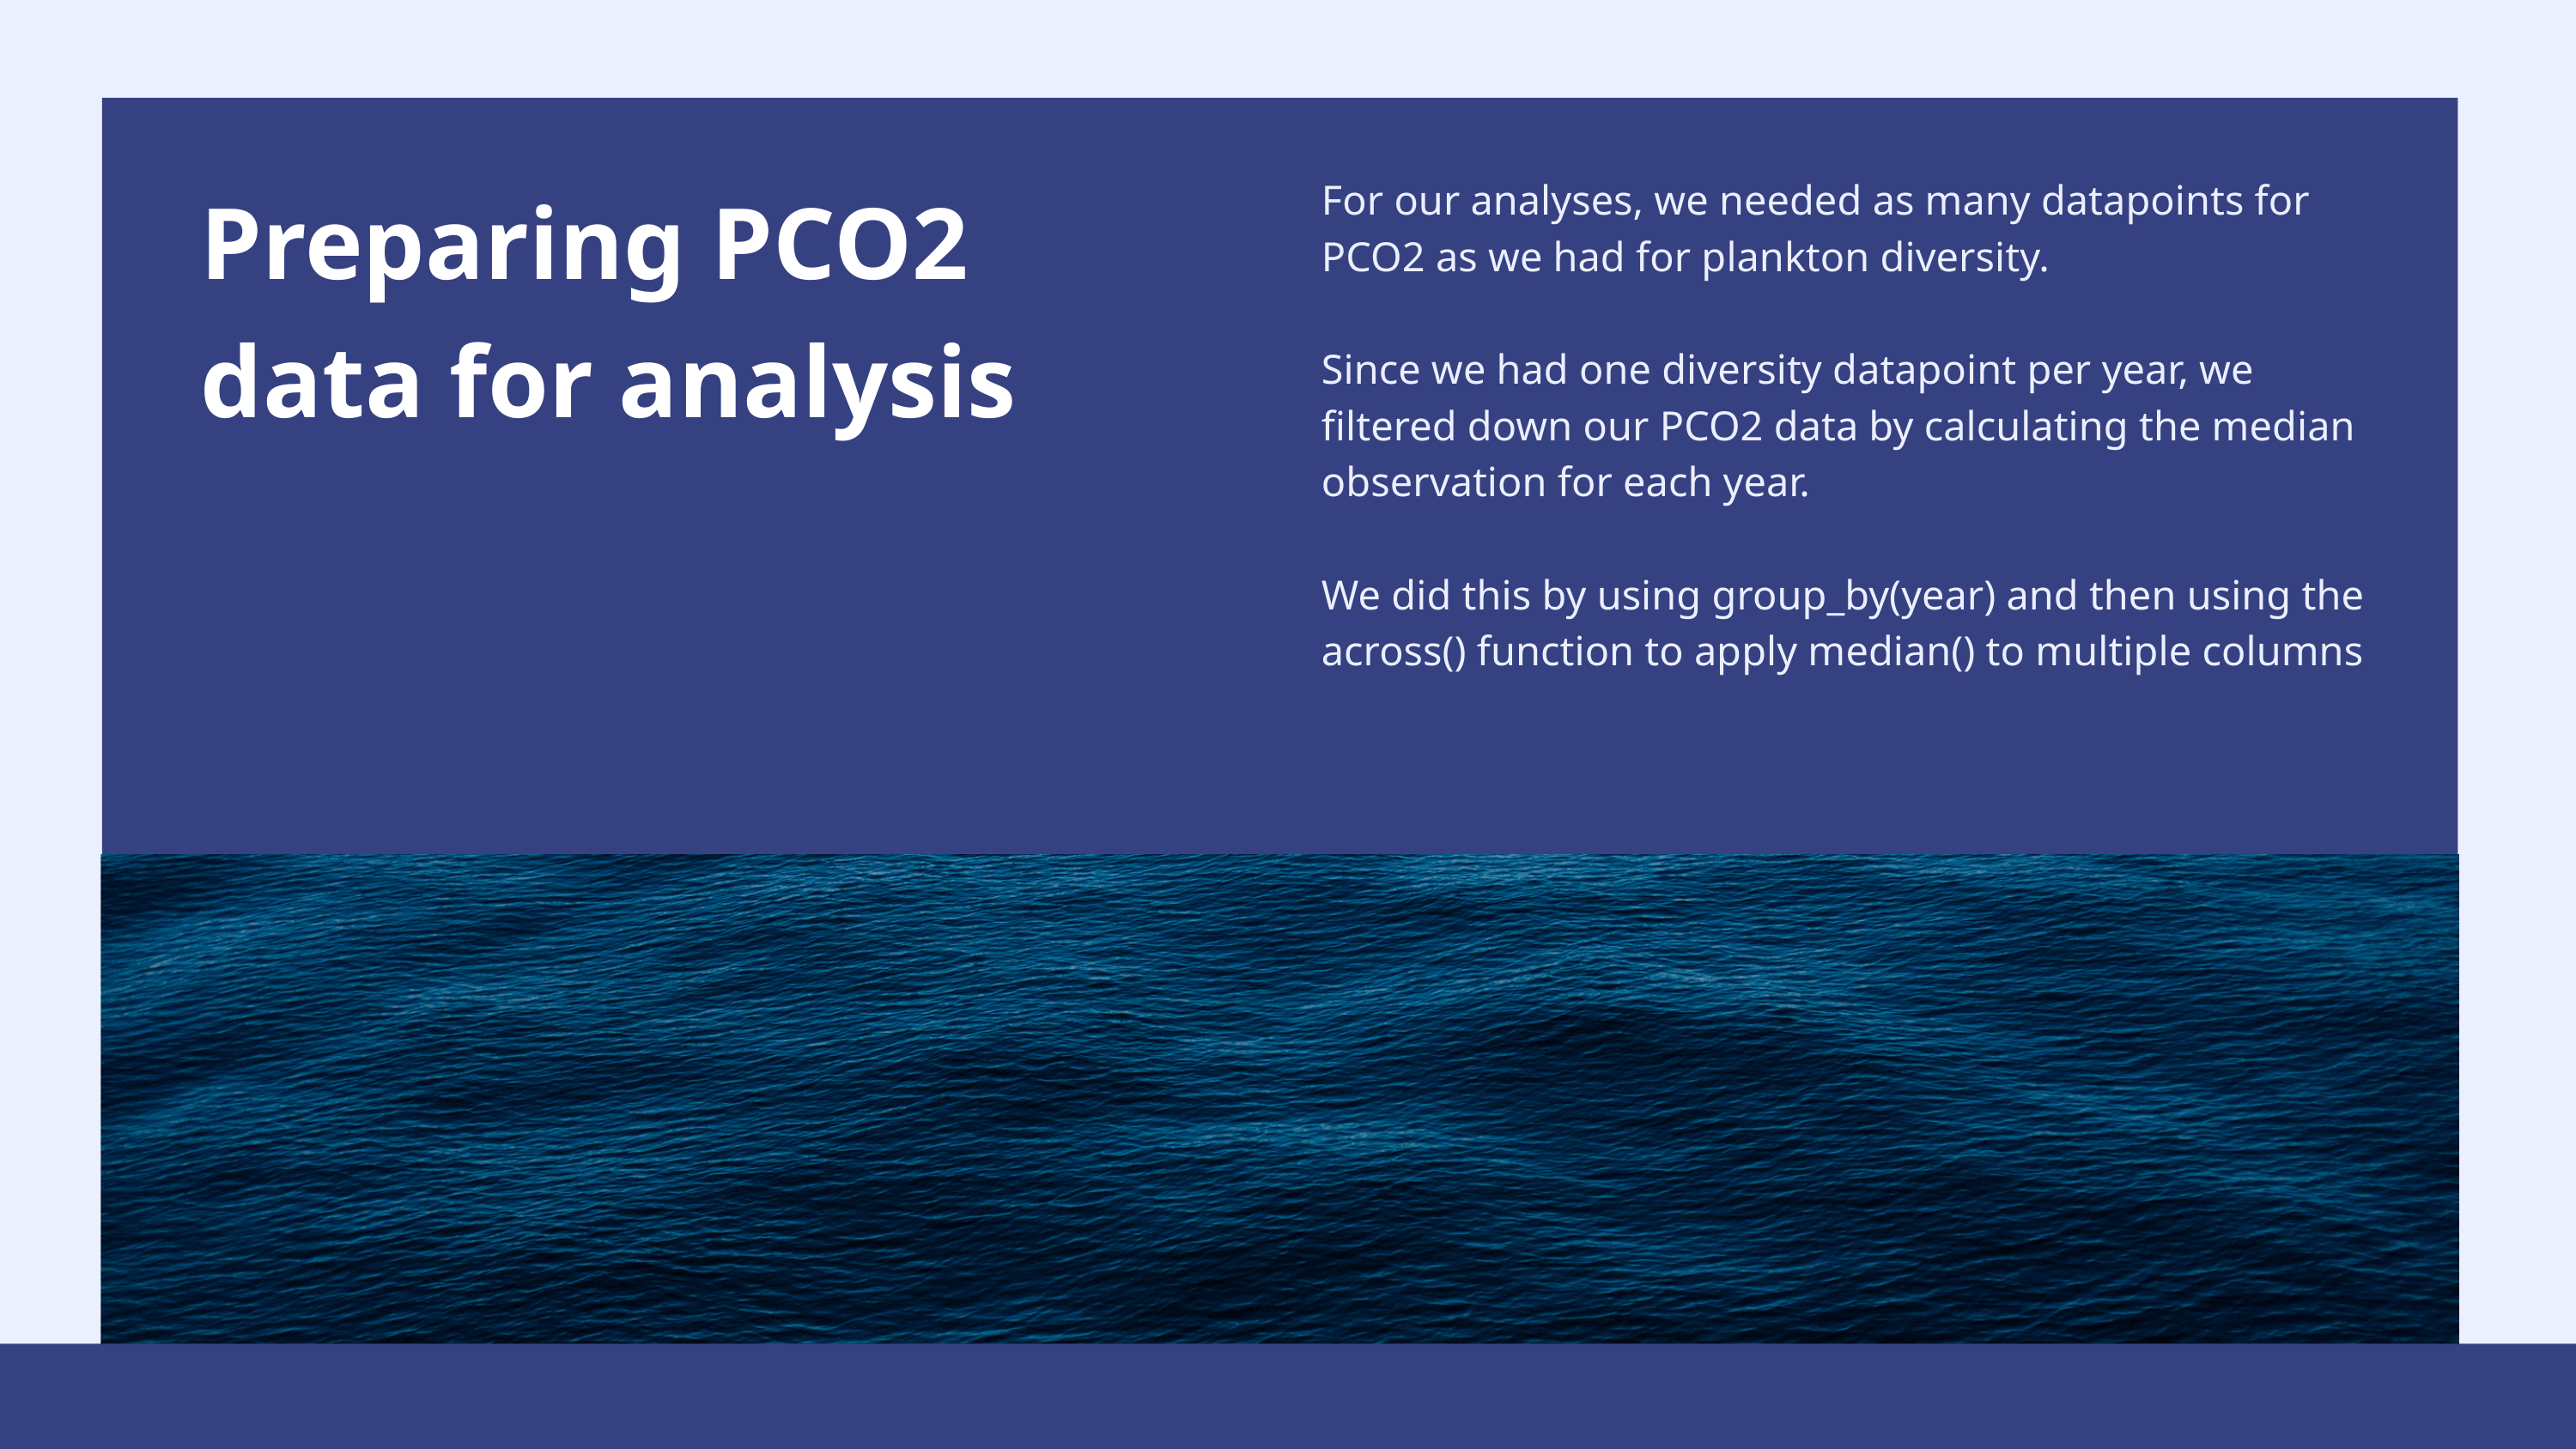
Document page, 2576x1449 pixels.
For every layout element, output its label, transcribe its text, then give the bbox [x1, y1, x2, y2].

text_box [200, 173, 1179, 530]
text_box [100, 854, 2459, 1343]
text_box [0, 1343, 2576, 1449]
text_box [101, 97, 2458, 854]
text_box For our analyses, we needed as many datapoints for PCO2 as we had for plankton diversity. Since we had one diversity datapoint per year, we filtered down our PCO2 data by calculating the median observation for each year. We did this by using group_by(year) and then using the across() function to apply median() to multiple columns [1321, 167, 2391, 674]
